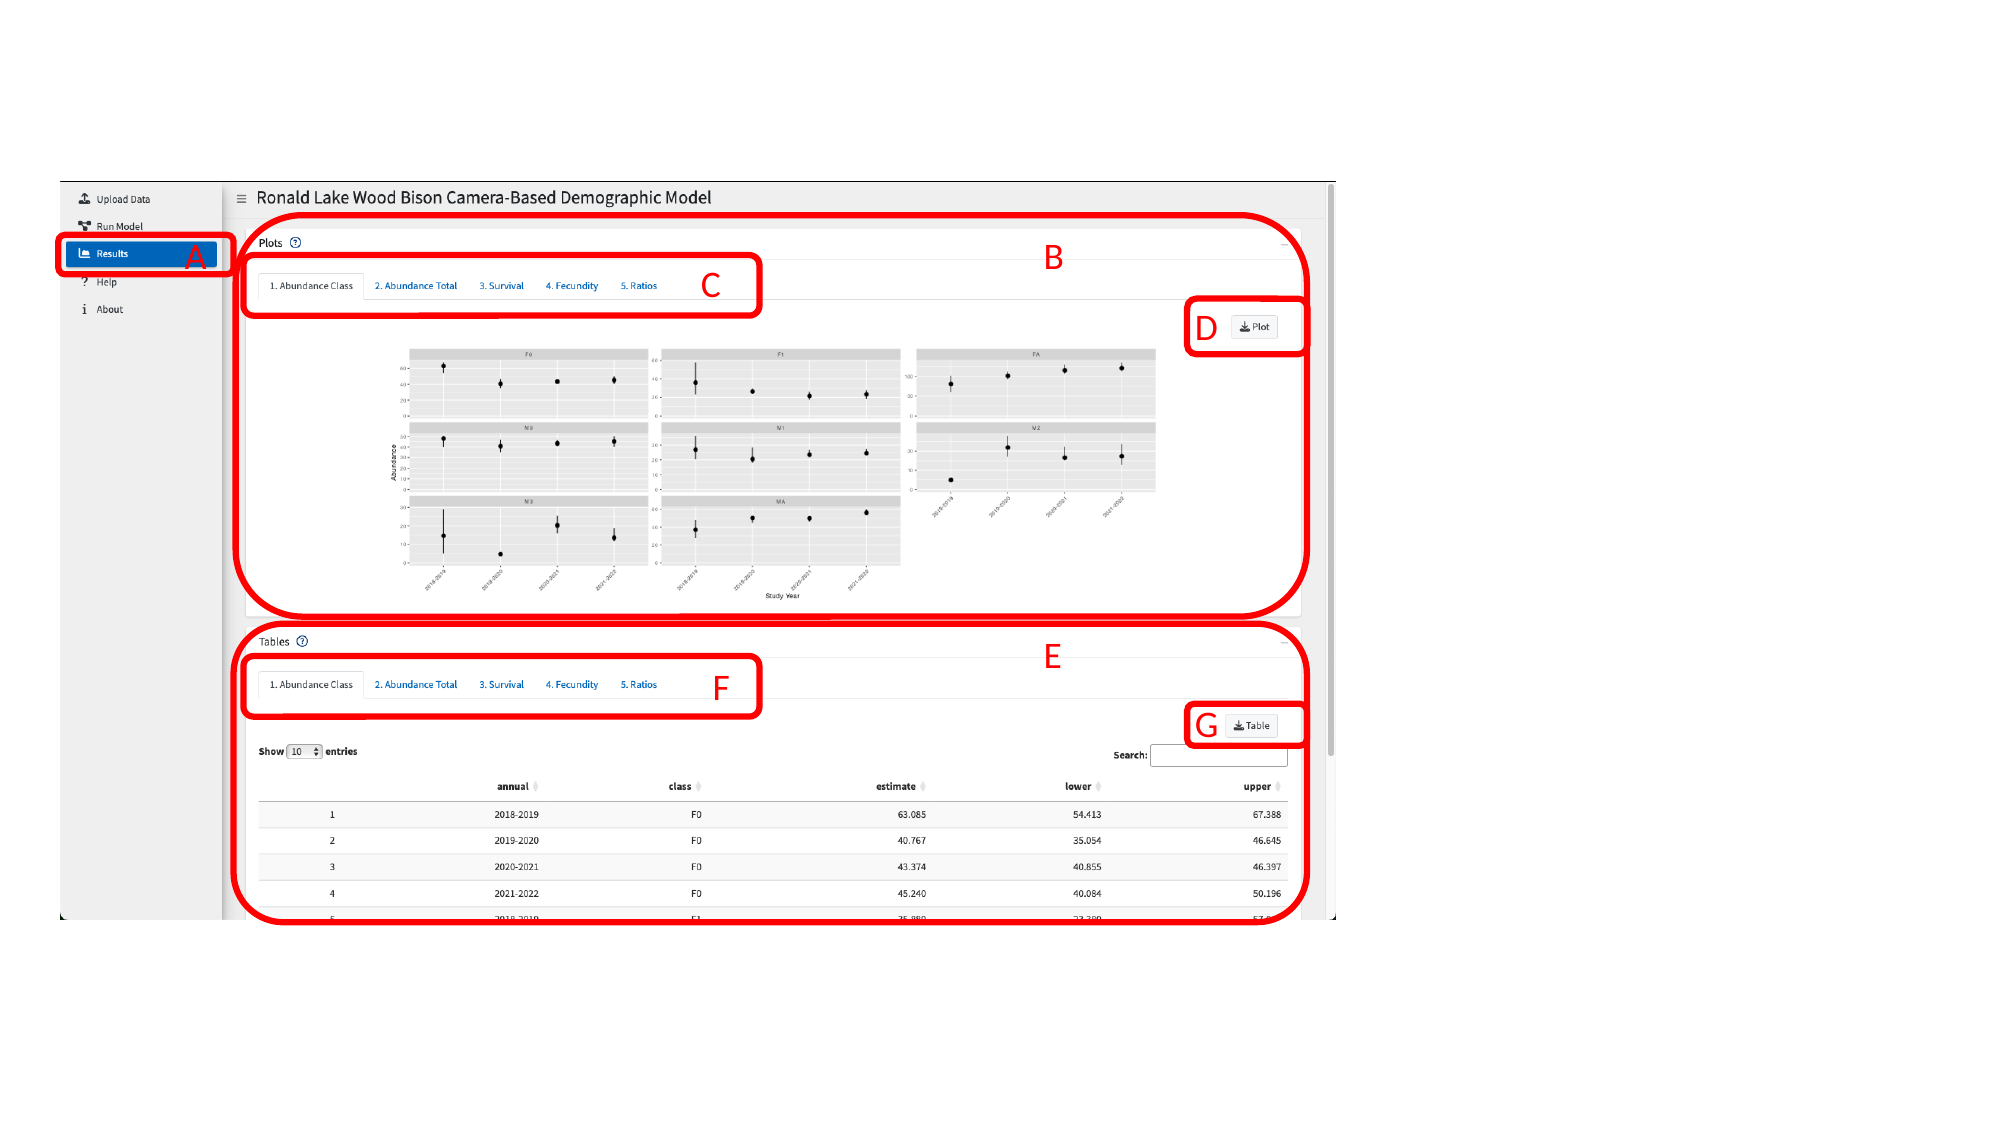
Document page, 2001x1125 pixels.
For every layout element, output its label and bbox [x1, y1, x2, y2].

picture [60, 181, 1336, 920]
text_box [265, 920, 1275, 924]
